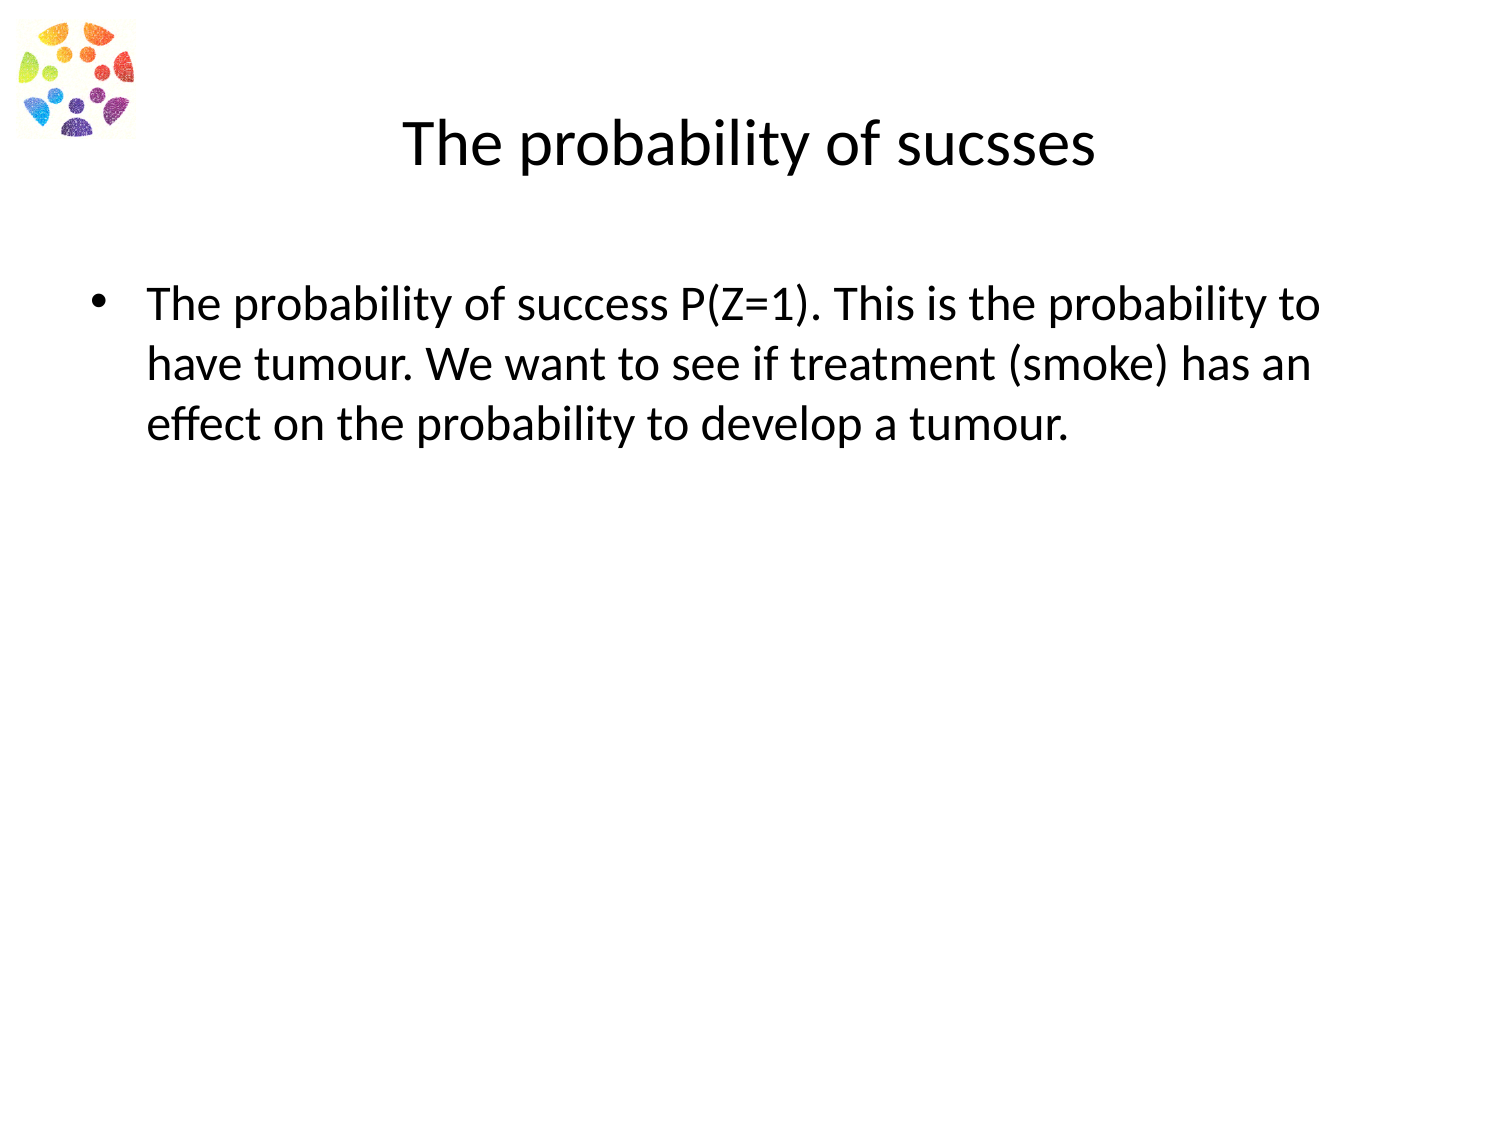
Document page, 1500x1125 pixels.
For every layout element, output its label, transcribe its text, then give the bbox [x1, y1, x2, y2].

list The probability of success P(Z=1). This is the probability to have tumour. We want to see if treatment (smoke) has an effect on the probability to develop a tumour. [75, 262, 1425, 1005]
picture [16, 19, 136, 139]
title The probability of sucsses [75, 45, 1425, 233]
